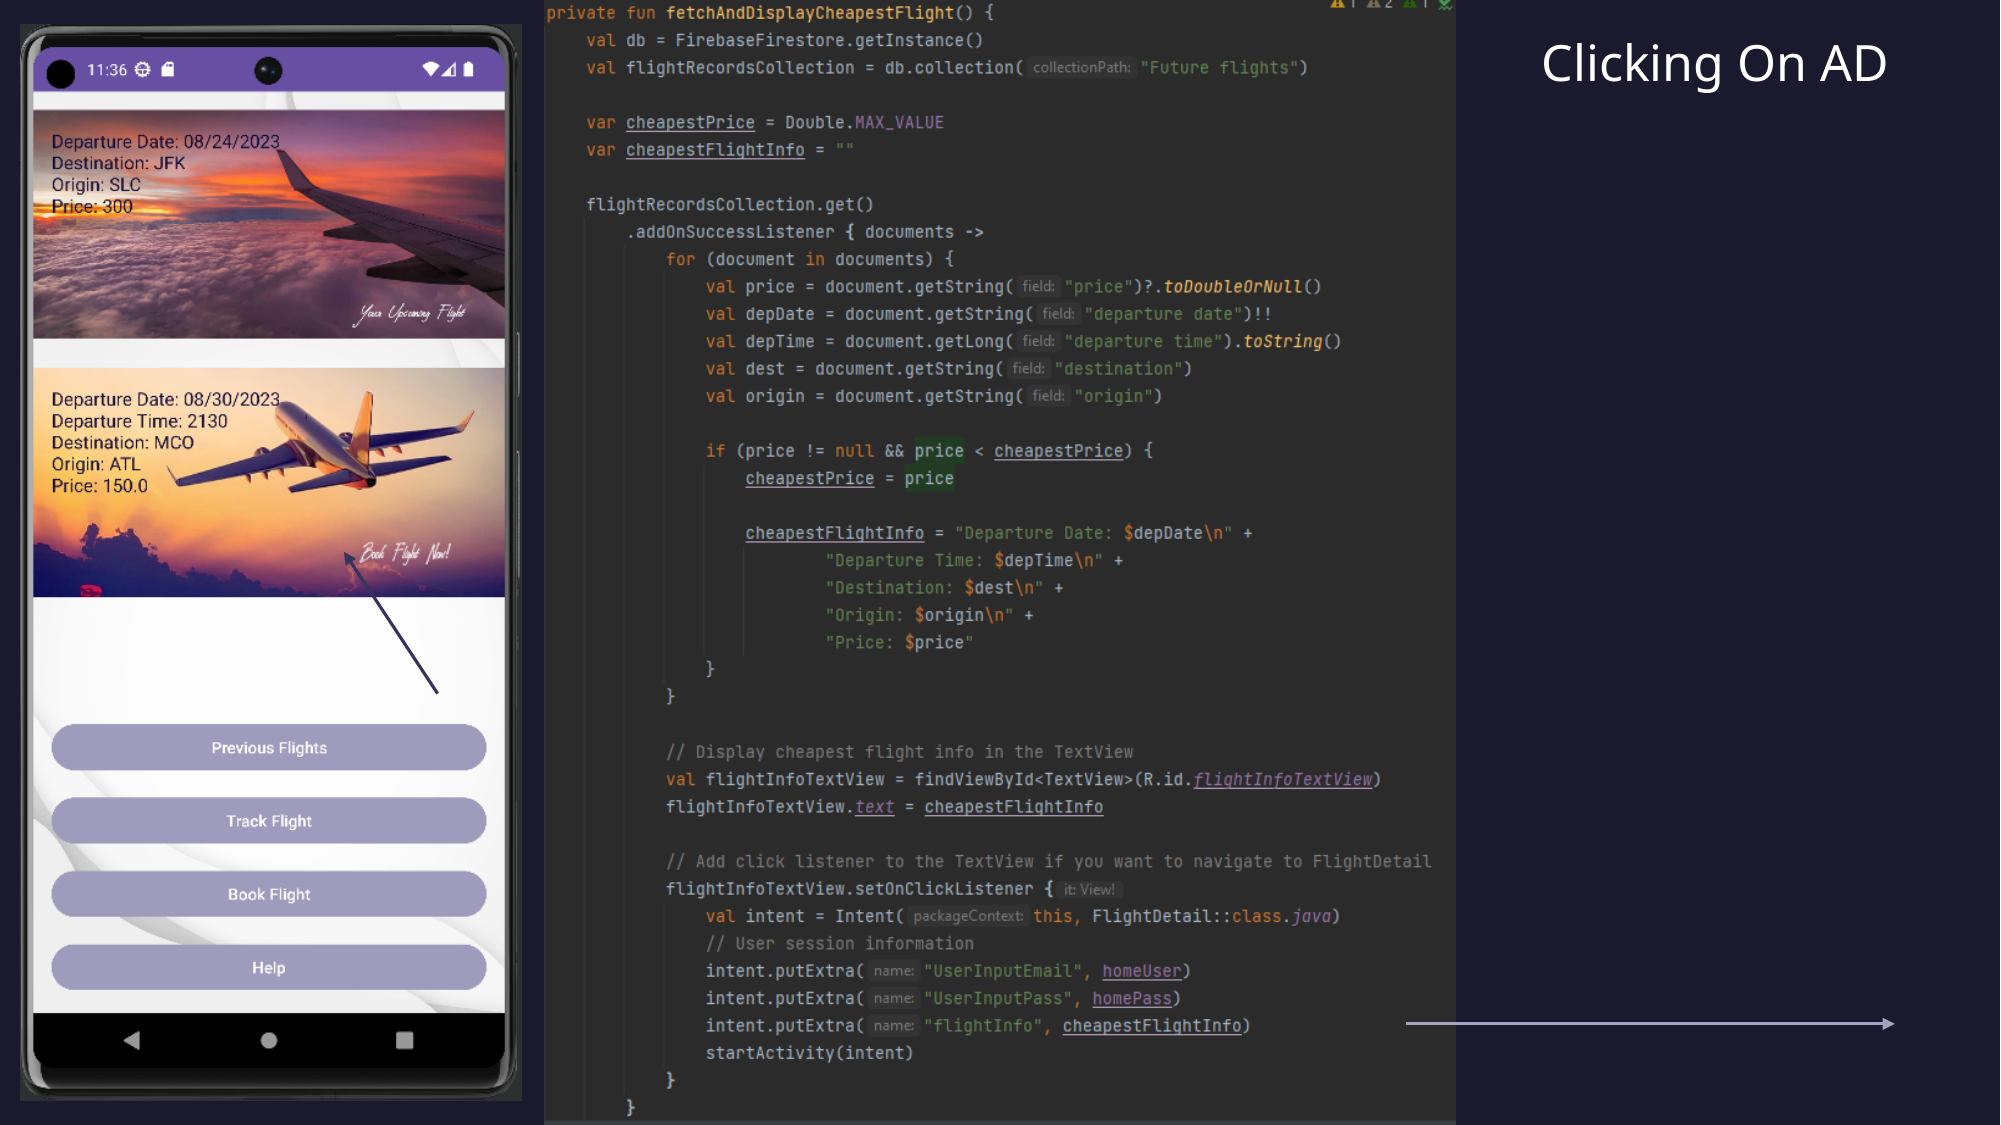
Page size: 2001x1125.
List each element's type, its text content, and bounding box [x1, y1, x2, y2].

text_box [344, 551, 438, 694]
picture [19, 24, 522, 1101]
text_box Clicking On AD [1526, 24, 1904, 99]
picture [544, 0, 1456, 1125]
